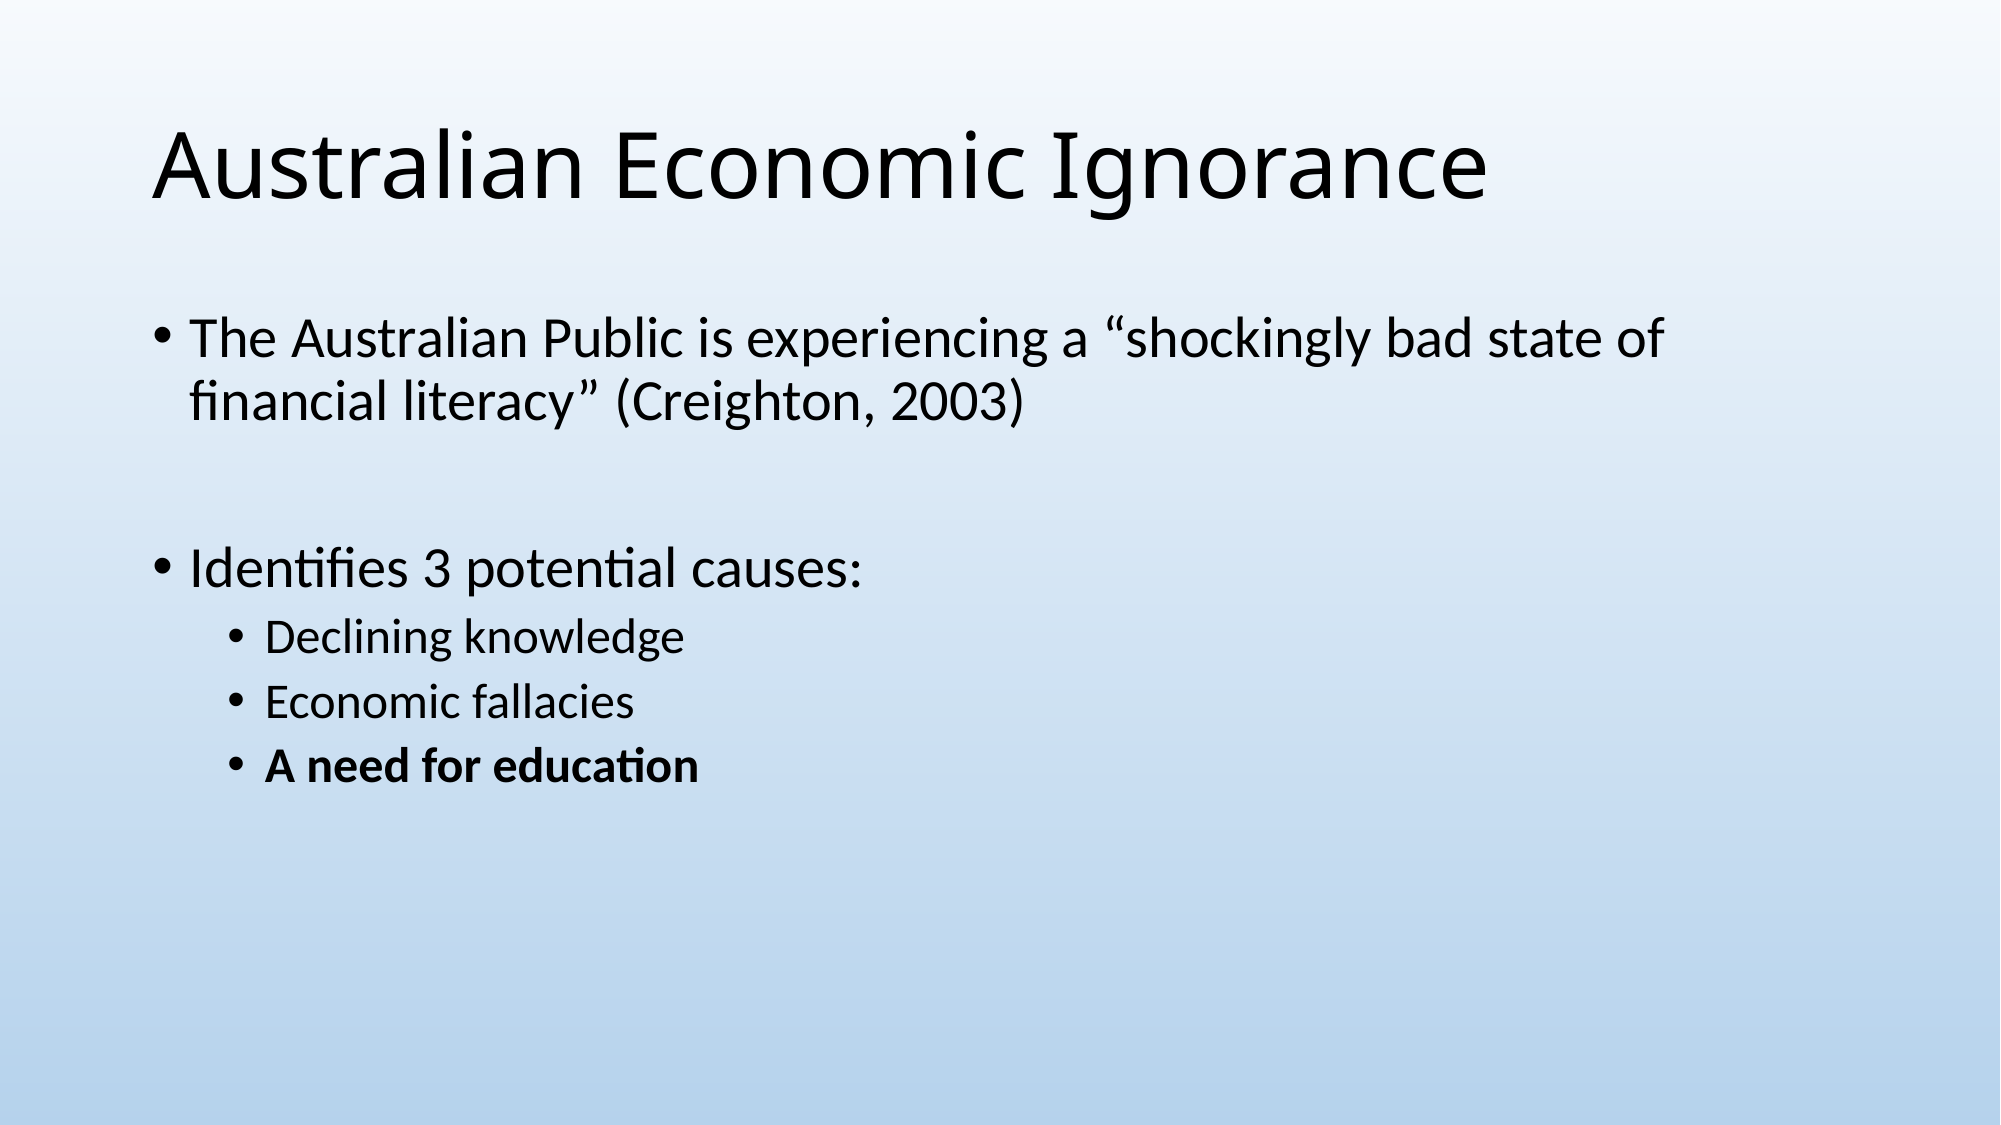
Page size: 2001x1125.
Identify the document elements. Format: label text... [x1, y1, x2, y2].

list The Australian Public is experiencing a “shockingly bad state of financial literacy” (Creighton, 2003) Identifies 3 potential causes: Declining knowledge Economic fallacies A need for education [137, 299, 1863, 1014]
title Australian Economic Ignorance [137, 59, 1863, 278]
